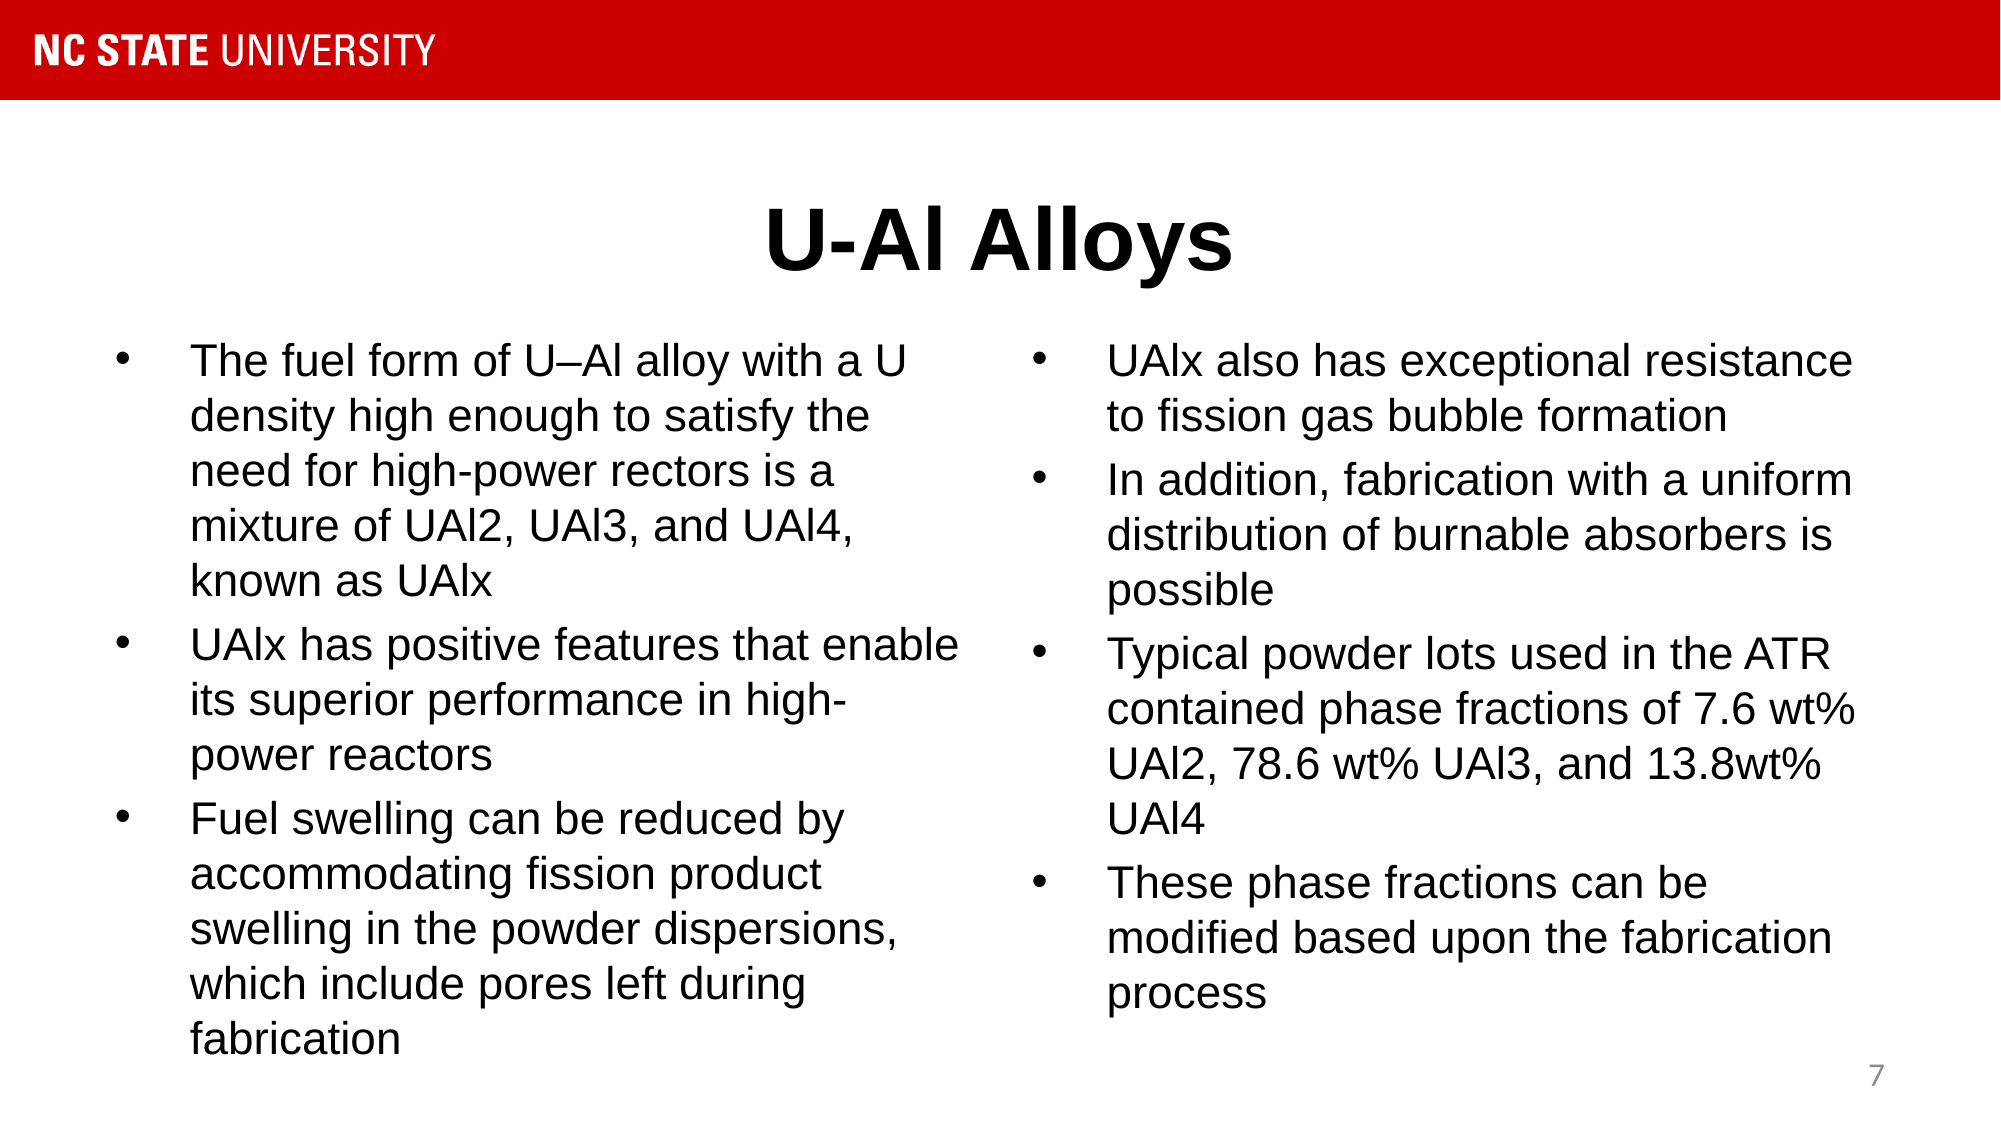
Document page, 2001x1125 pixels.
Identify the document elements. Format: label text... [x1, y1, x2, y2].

list The fuel form of U–Al alloy with a U density high enough to satisfy the need for high-power rectors is a mixture of UAl2, UAl3, and UAl4, known as UAlx UAlx has positive features that enable its superior performance in high-power reactors Fuel swelling can be reduced by accommodating fission product swelling in the powder dispersions, which include pores left during fabrication [99, 322, 984, 1005]
list UAlx also has exceptional resistance to fission gas bubble formation In addition, fabrication with a uniform distribution of burnable absorbers is possible Typical powder lots used in the ATR contained phase fractions of 7.6 wt% UAl2, 78.6 wt% UAl3, and 13.8wt% UAl4 These phase fractions can be modified based upon the fabrication process [1016, 322, 1900, 1005]
title U-Al Alloys [99, 147, 1900, 323]
picture [0, 0, 2001, 100]
slide_number 7 [1433, 1042, 1900, 1103]
